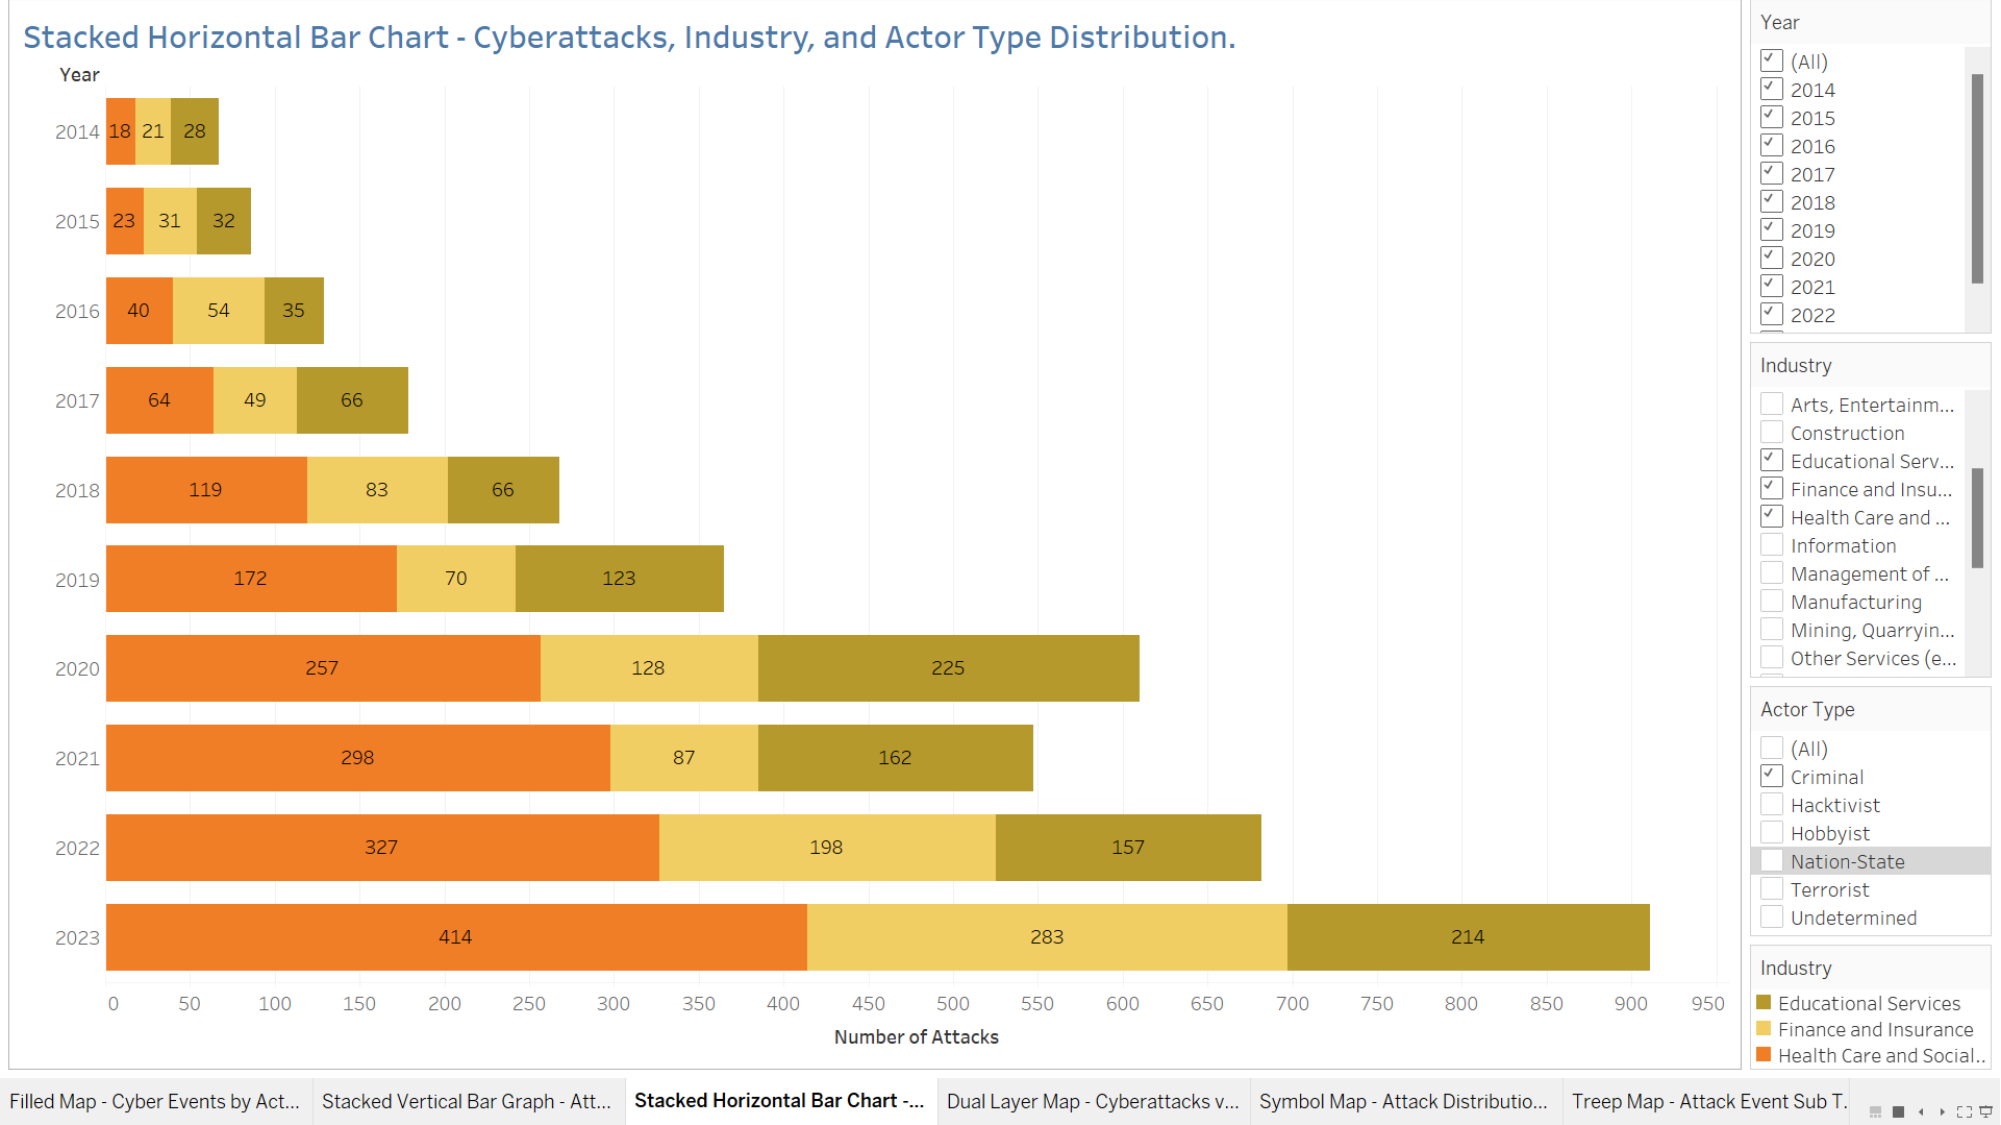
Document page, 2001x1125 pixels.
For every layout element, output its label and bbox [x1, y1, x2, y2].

list [0, 0, 2000, 1125]
